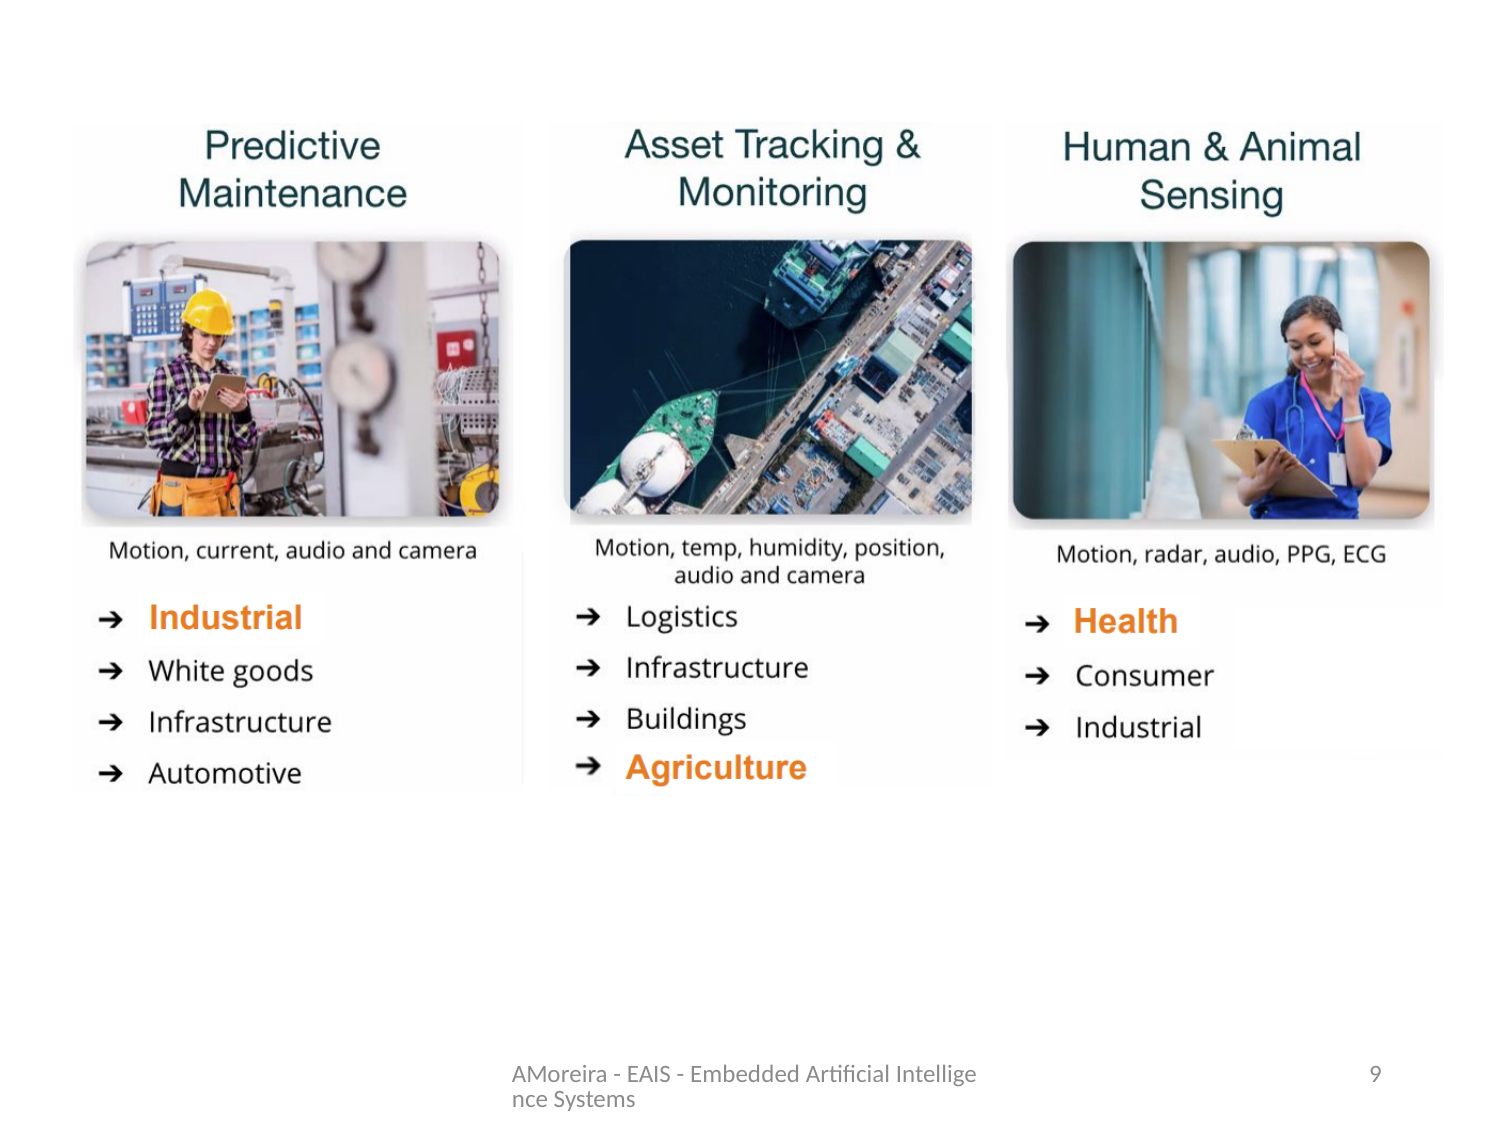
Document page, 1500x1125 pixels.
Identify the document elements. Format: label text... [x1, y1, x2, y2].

footer AMoreira - EAIS - Embedded Artificial Intelligence Systems [496, 1042, 1004, 1103]
picture [1004, 119, 1444, 760]
picture [73, 103, 525, 818]
picture [549, 119, 992, 796]
slide_number 9 [1059, 1042, 1397, 1103]
